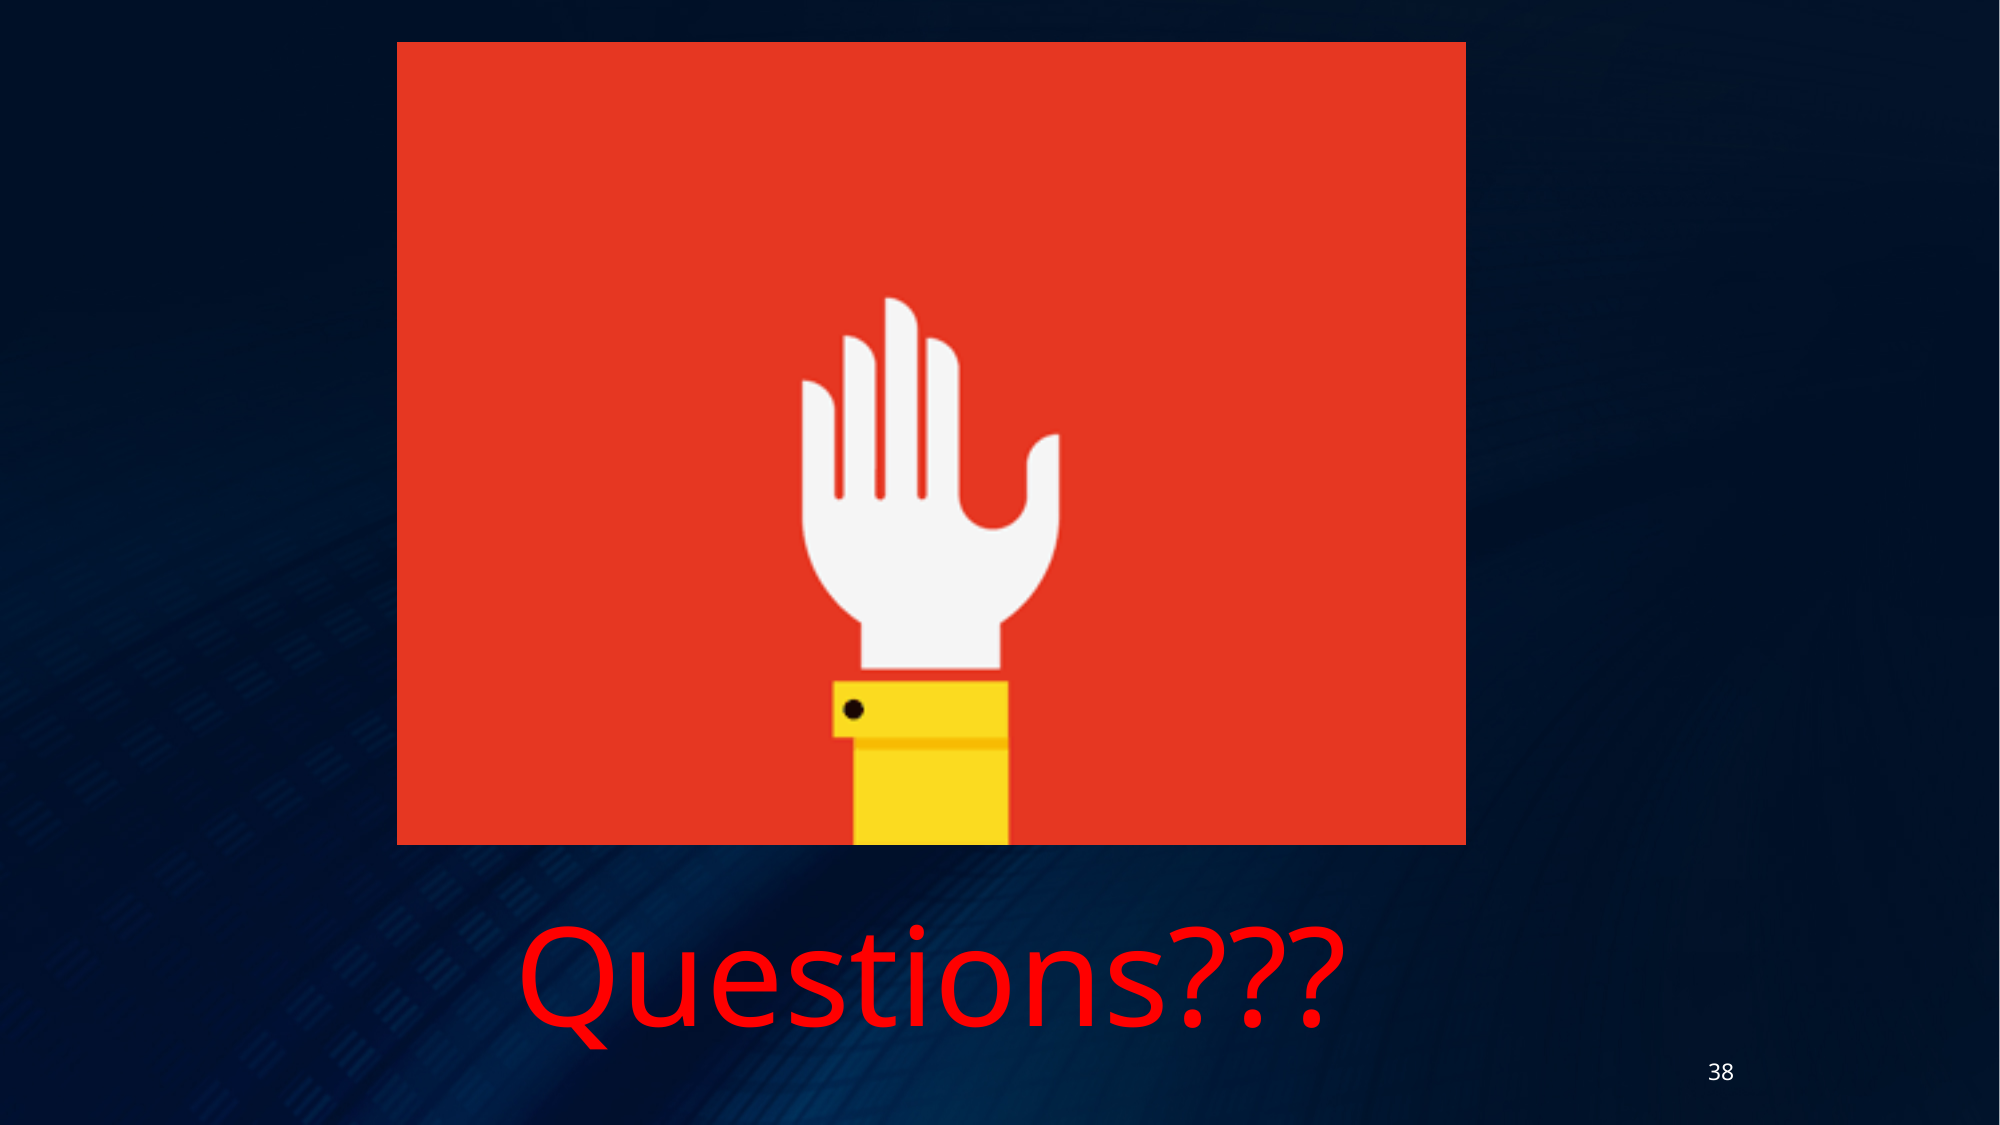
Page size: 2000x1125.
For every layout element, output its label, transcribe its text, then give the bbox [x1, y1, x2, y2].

slide_number 38 [1612, 1050, 1750, 1096]
picture [0, 0, 2000, 1125]
text_box Questions??? [499, 881, 1364, 1062]
